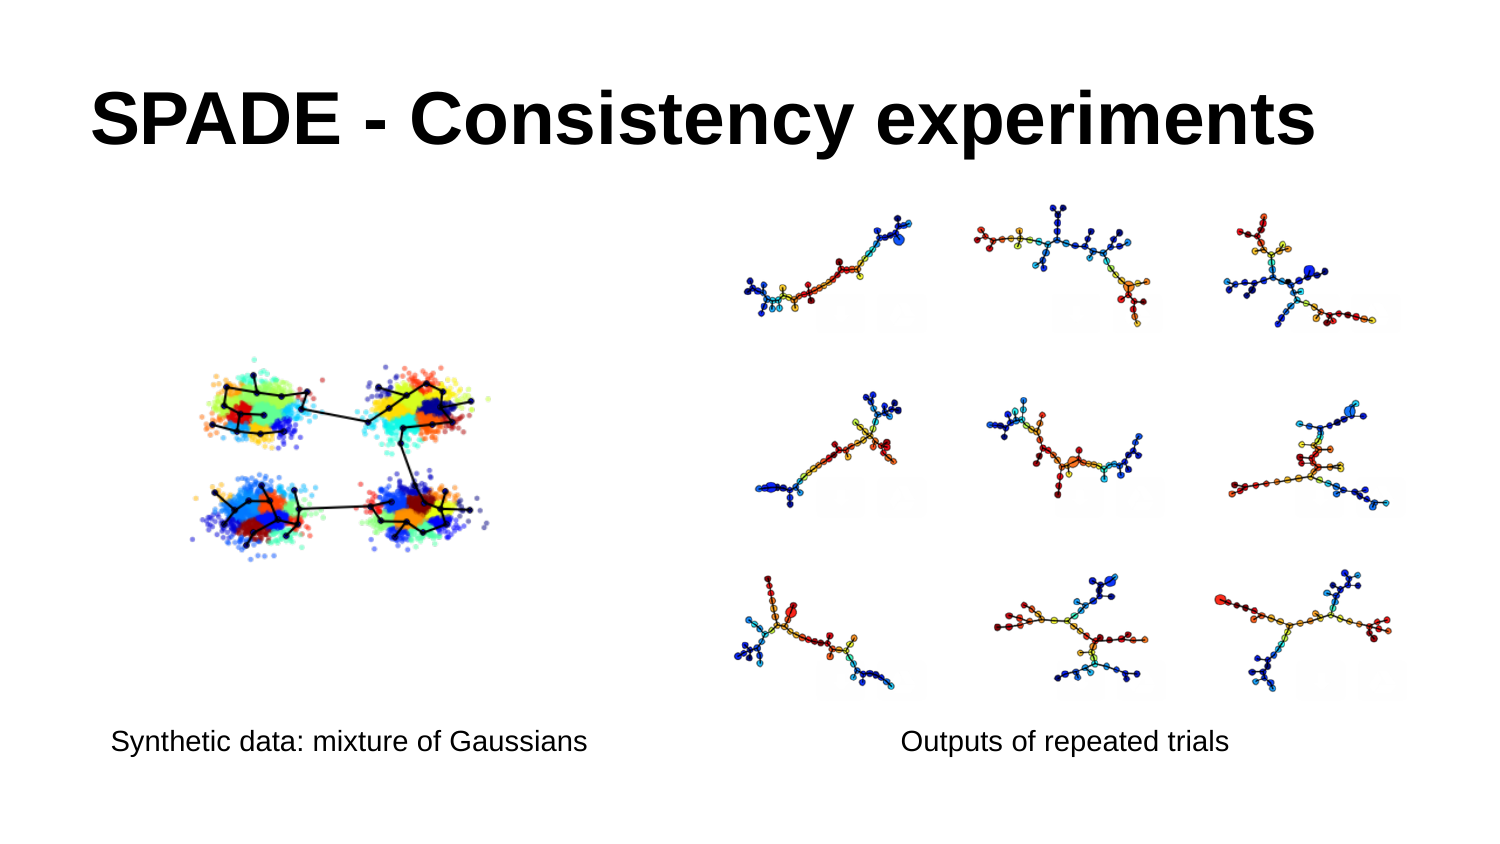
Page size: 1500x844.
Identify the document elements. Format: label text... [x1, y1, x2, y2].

text_box Outputs of repeated trials [804, 716, 1327, 824]
picture [132, 304, 567, 604]
title SPADE - Consistency experiments [75, 33, 1425, 175]
text_box Synthetic data: mixture of Gaussians [88, 707, 611, 824]
picture [705, 200, 1426, 708]
